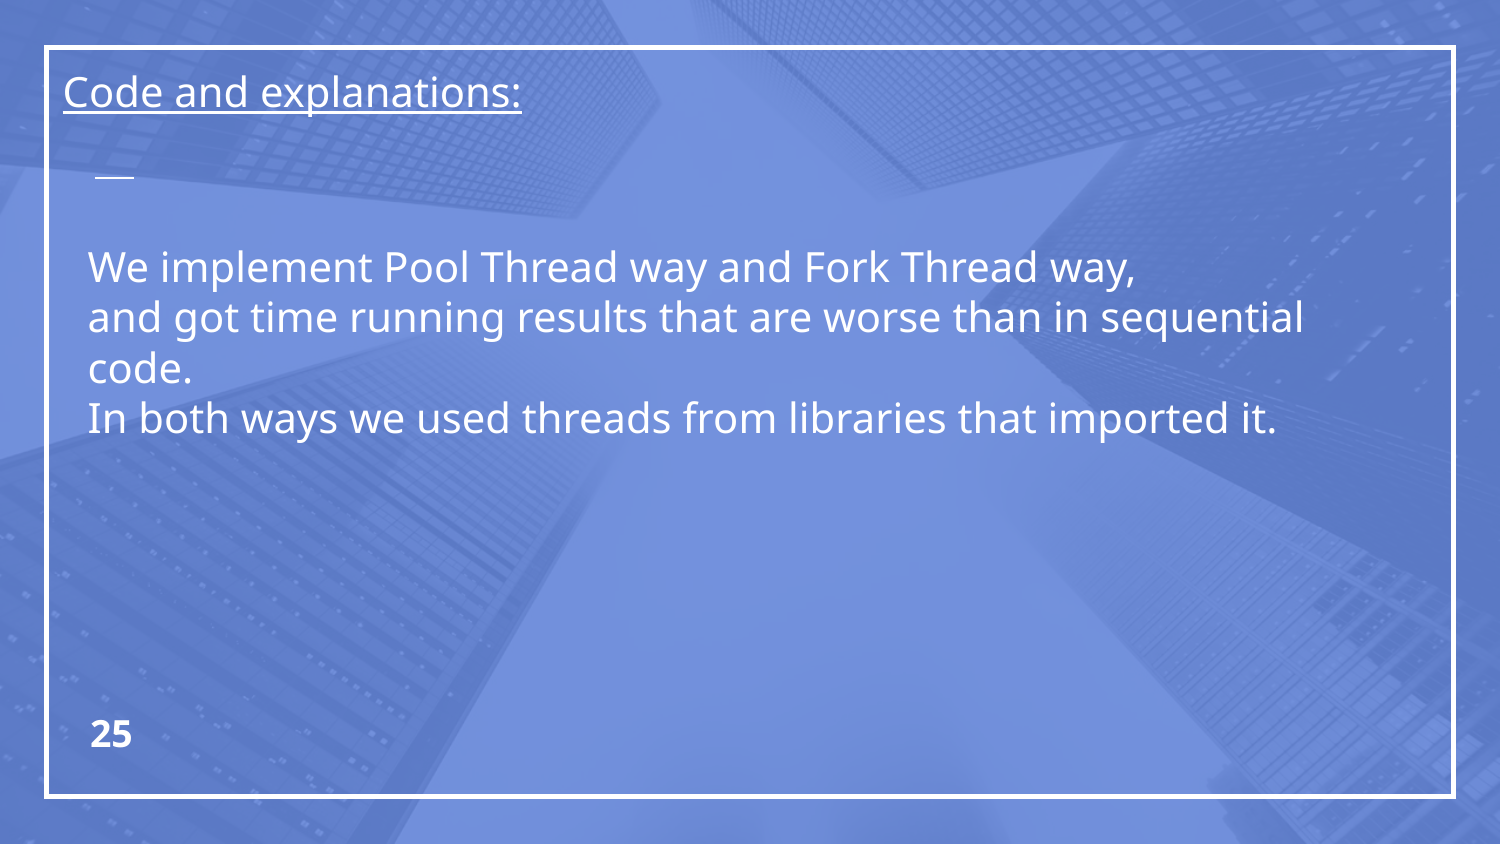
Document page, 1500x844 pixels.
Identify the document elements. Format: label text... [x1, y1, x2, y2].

slide_number ‹#› [75, 687, 165, 777]
list Code and explanations: [47, 51, 1065, 179]
list We implement Pool Thread way and Fork Thread way, and got time running results that are worse than in sequential code. In both ways we used threads from libraries that imported it. [72, 226, 1392, 450]
